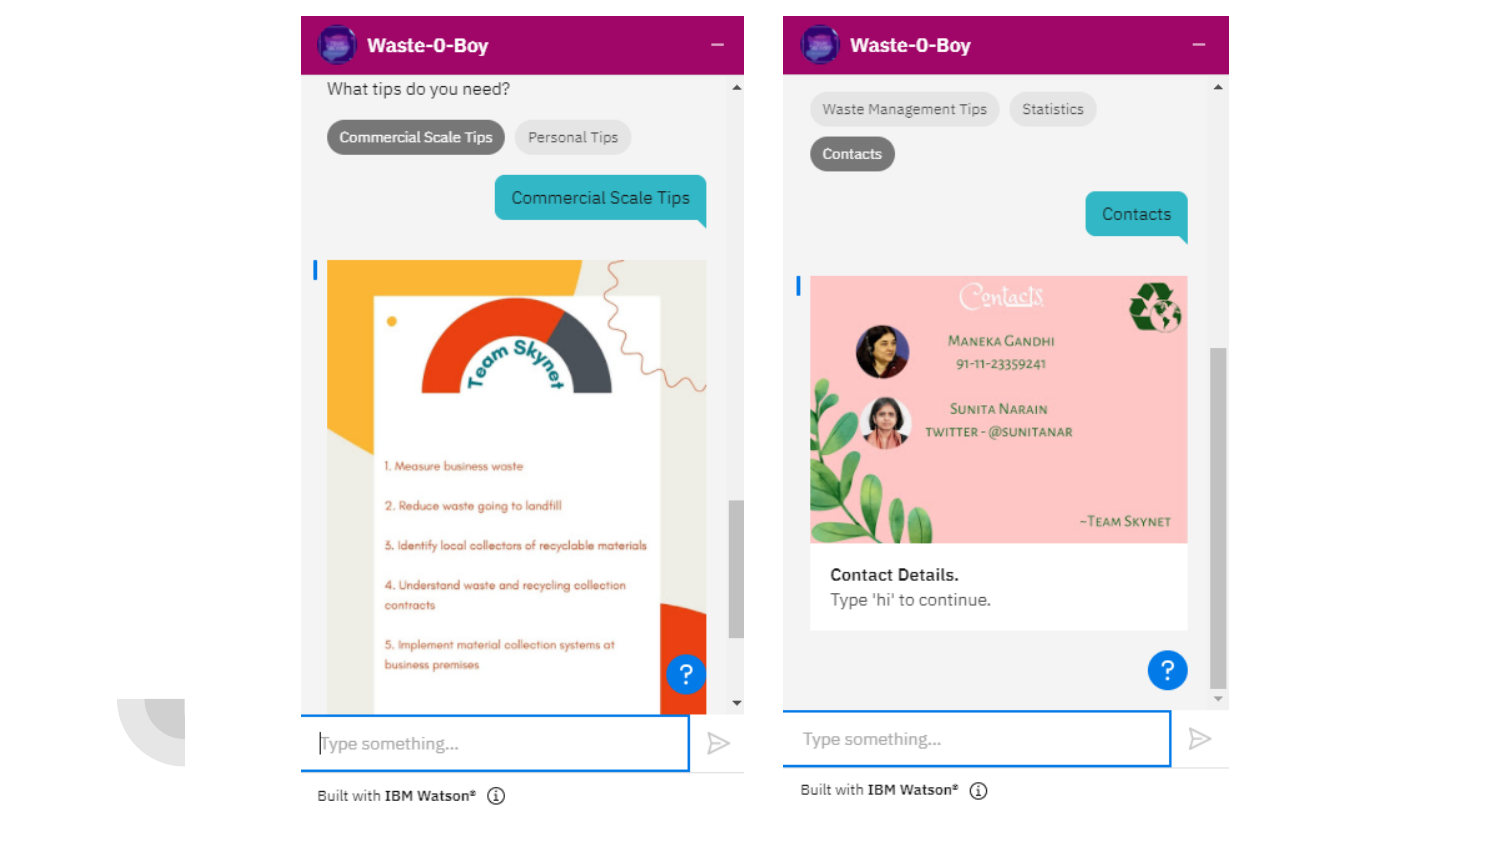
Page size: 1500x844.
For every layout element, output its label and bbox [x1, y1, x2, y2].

picture [783, 16, 1229, 811]
picture [301, 16, 745, 811]
